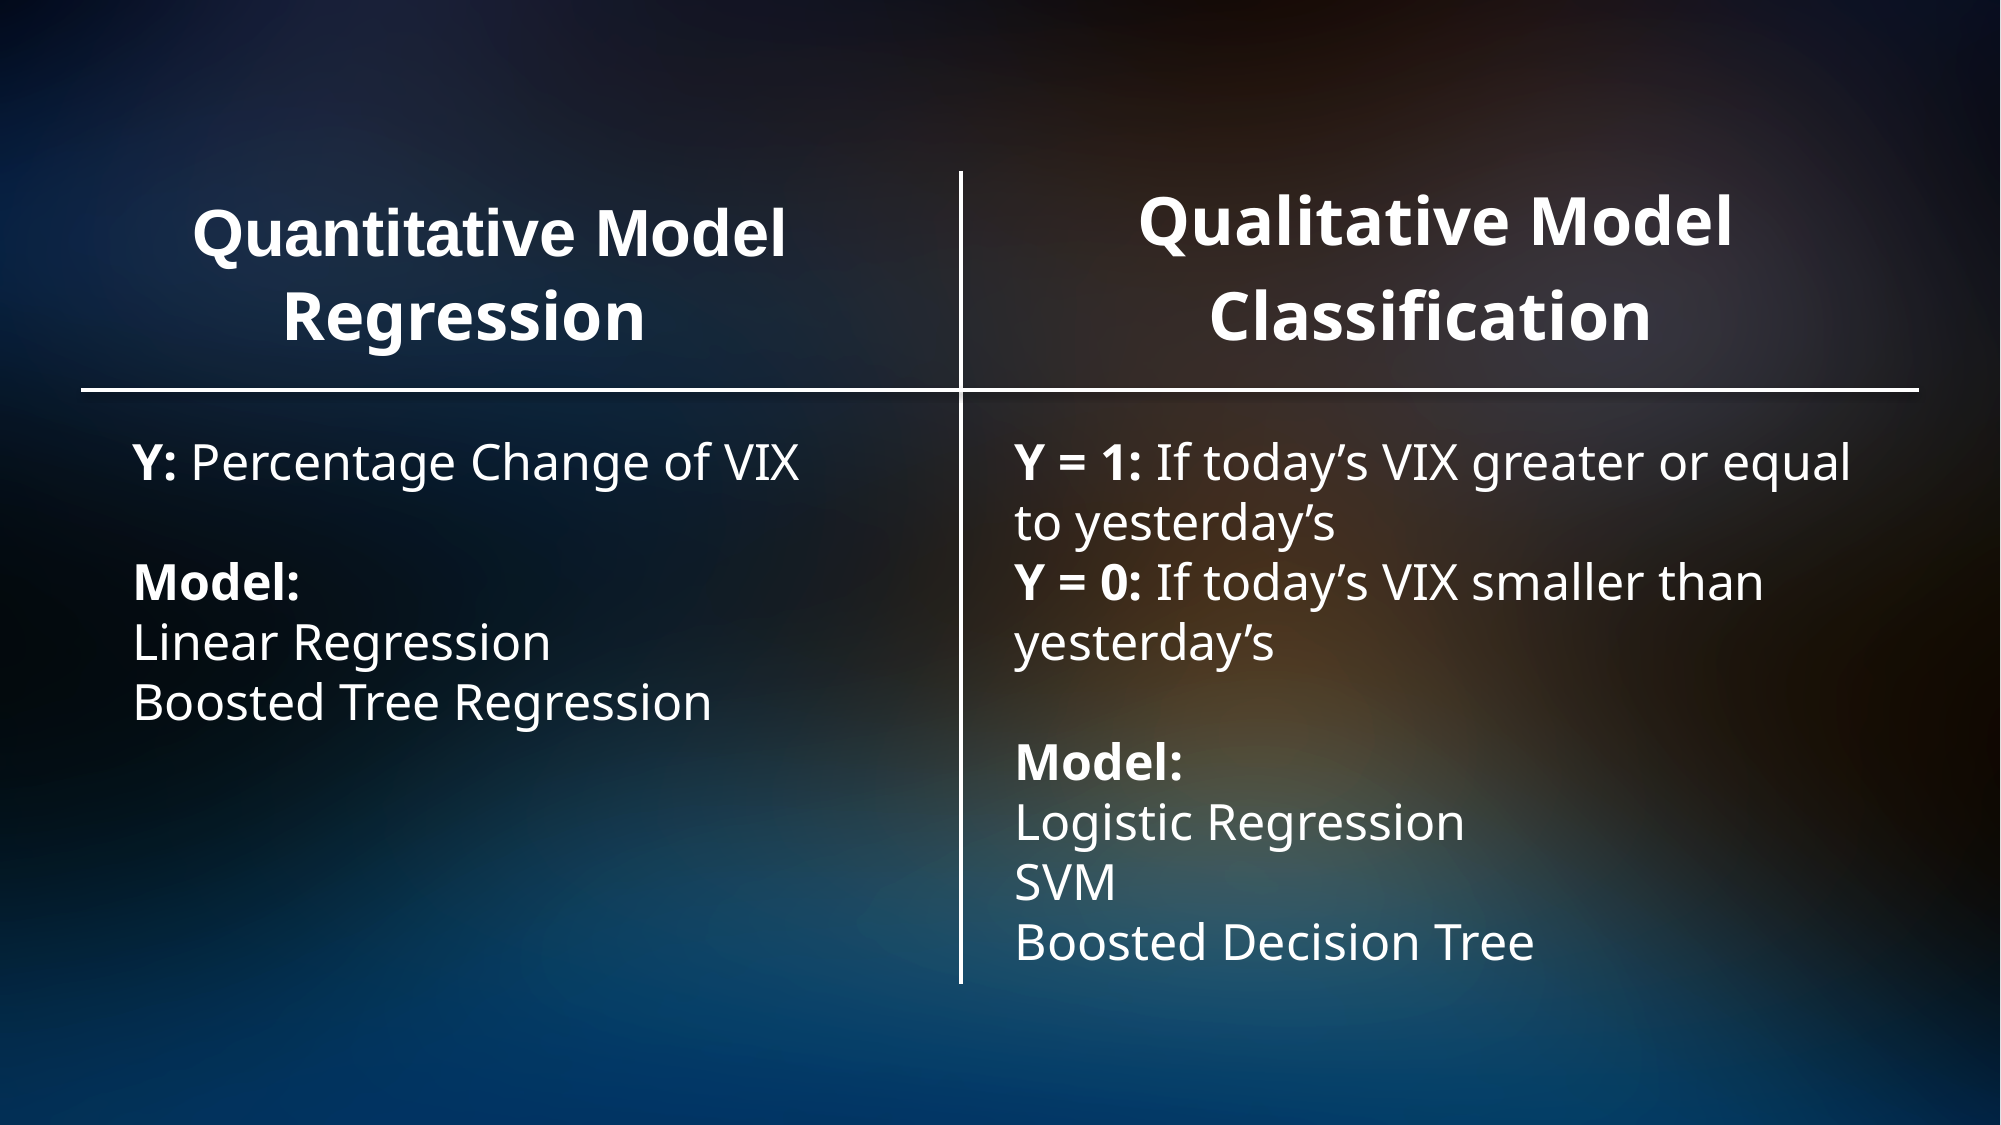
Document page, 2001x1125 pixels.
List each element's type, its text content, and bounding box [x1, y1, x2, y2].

text_box Qualitative Model [1043, 170, 1830, 266]
picture [0, 0, 2001, 1125]
text_box Regression [71, 266, 858, 362]
text_box Y: Percentage Change of VIX Model: Linear Regression Boosted Tree Regression [117, 423, 923, 739]
text_box Y = 1: If today’s VIX greater or equal to yesterday’s Y = 0: If today’s VIX smaller than yesterday’s Model: Logistic Regression SVM Boosted Decision Tree [999, 423, 1925, 979]
text_box Classification [1038, 266, 1825, 362]
text_box Quantitative Model [97, 182, 884, 278]
